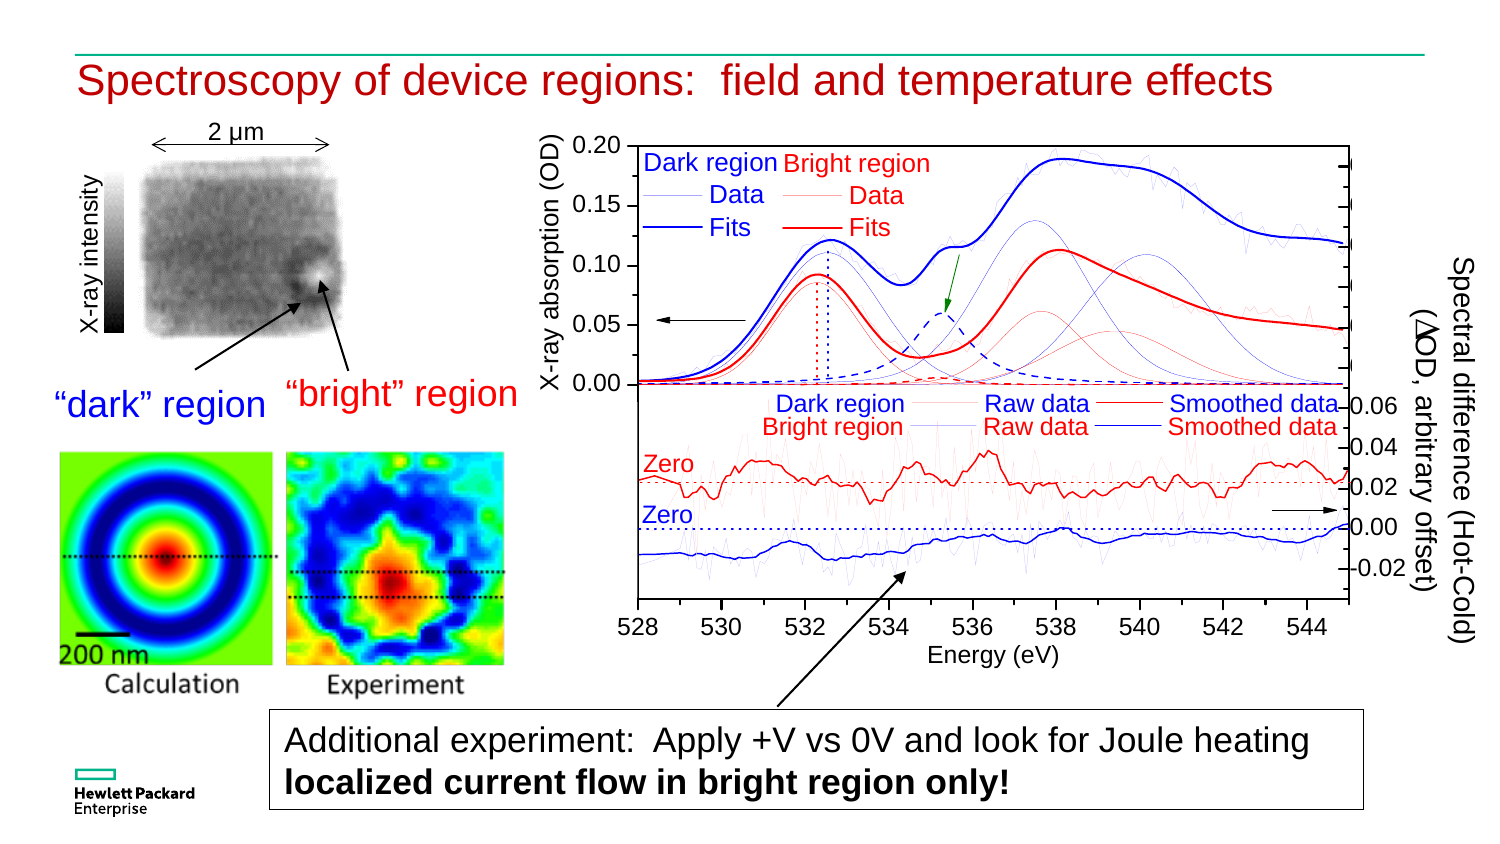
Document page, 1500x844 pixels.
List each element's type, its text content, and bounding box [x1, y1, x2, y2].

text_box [777, 571, 906, 707]
picture [23, 432, 540, 710]
text_box Spectroscopy of device regions: field and temperature effects [61, 44, 1443, 112]
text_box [540, 135, 1482, 669]
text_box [41, 107, 542, 434]
text_box Additional experiment: Apply +V vs 0V and look for Joule heating localized current flow in bright region only! [269, 709, 1364, 810]
